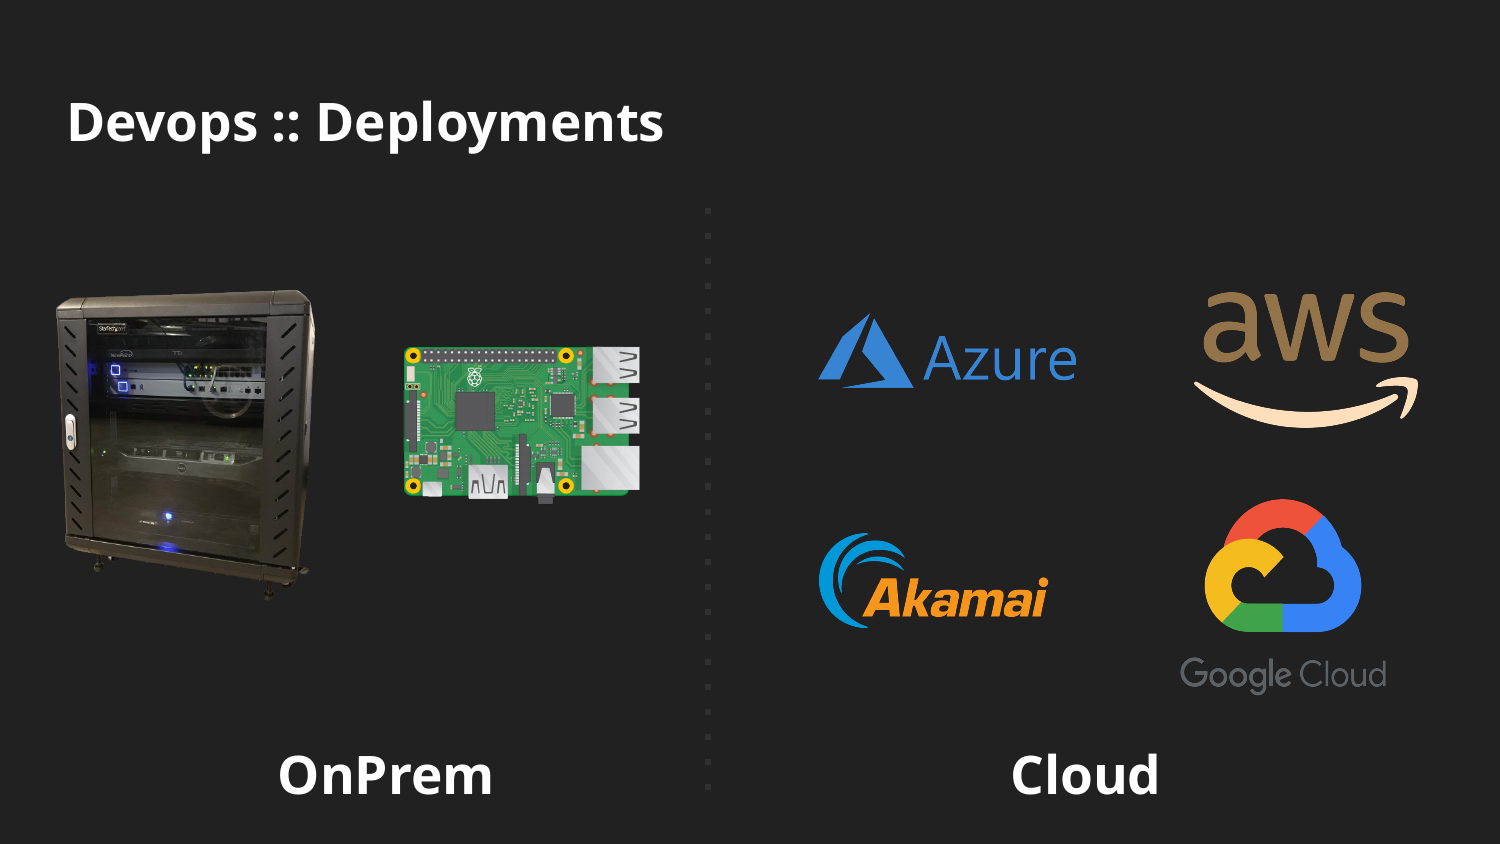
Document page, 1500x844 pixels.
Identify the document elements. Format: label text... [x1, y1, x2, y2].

picture [379, 304, 662, 540]
picture [1193, 291, 1418, 429]
picture [50, 236, 334, 613]
picture [1106, 494, 1460, 696]
title OnPrem [262, 726, 995, 821]
picture [778, 236, 1116, 724]
title Cloud [995, 726, 1500, 821]
title Devops :: Deployments [51, 72, 942, 167]
